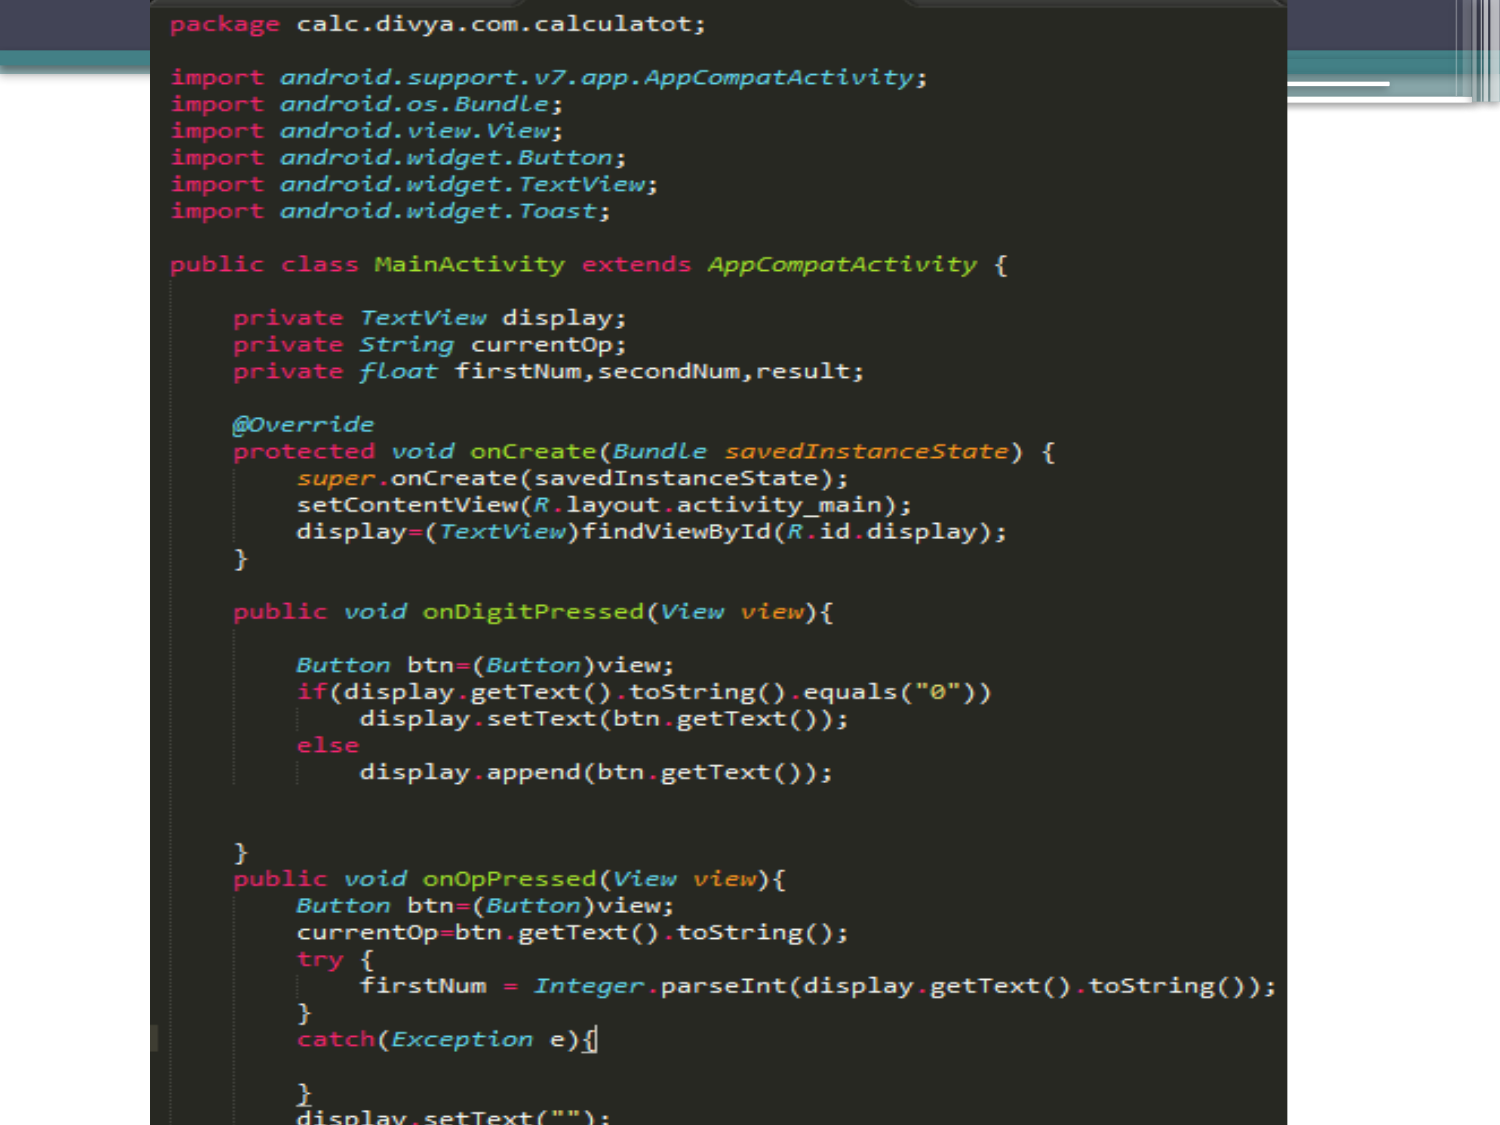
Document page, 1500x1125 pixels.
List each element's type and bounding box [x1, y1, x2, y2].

picture [149, 0, 1288, 1125]
